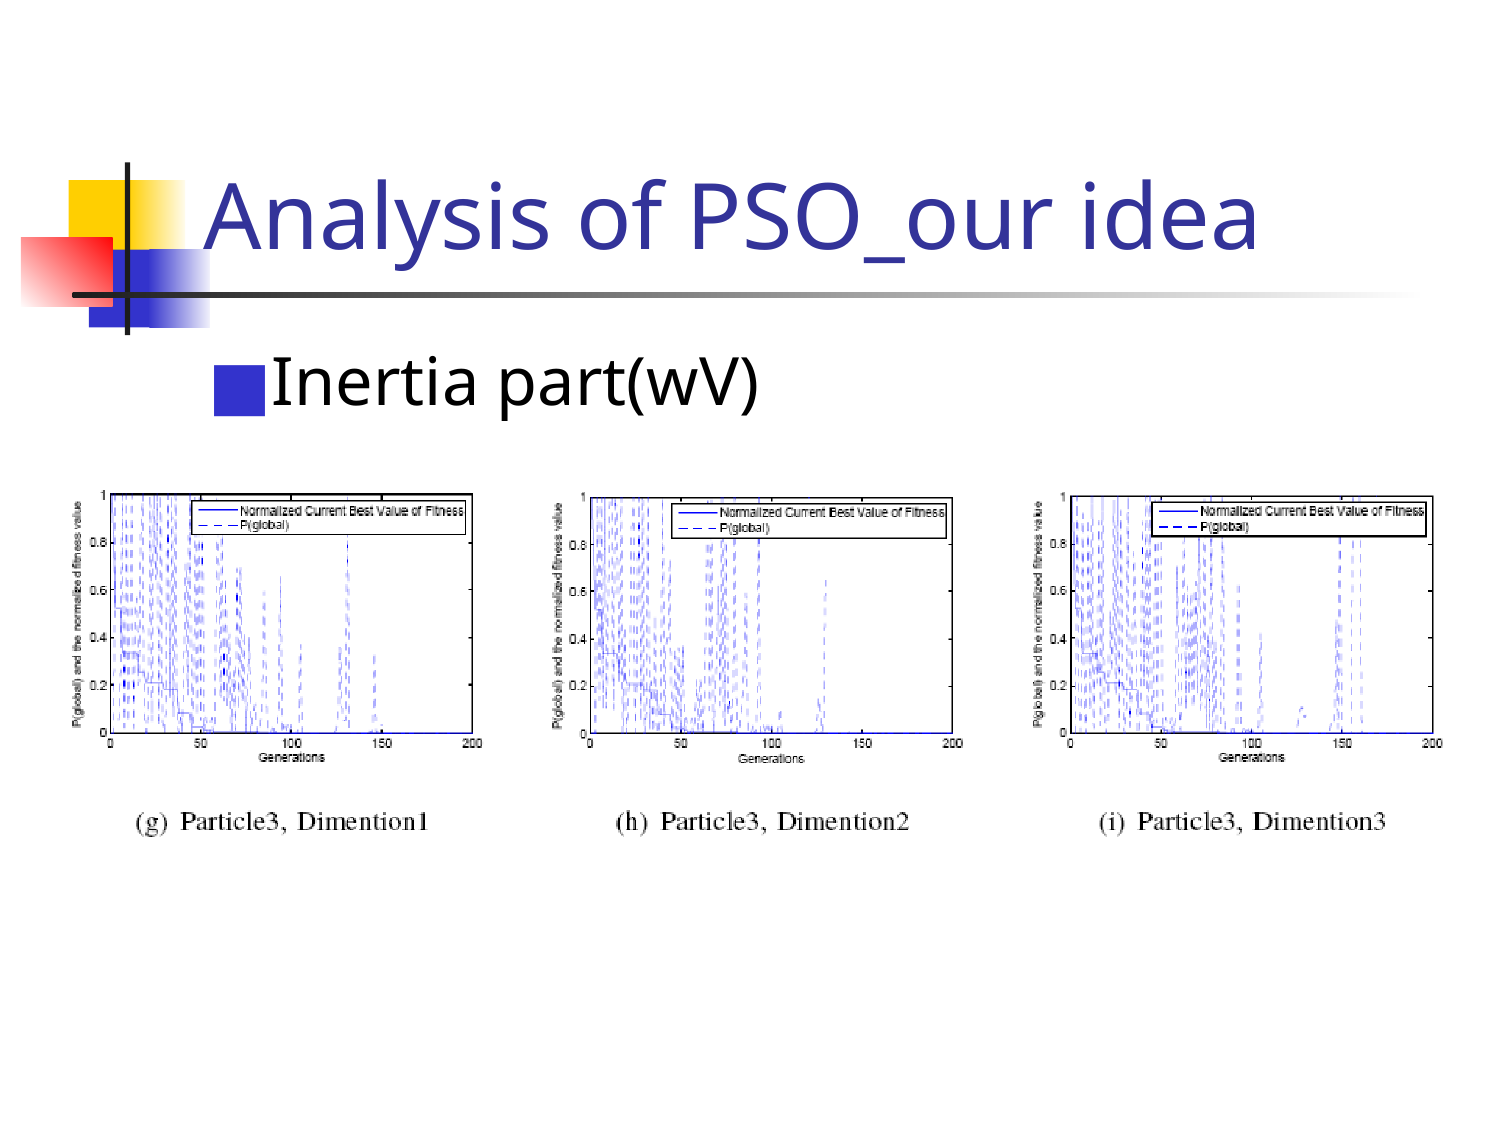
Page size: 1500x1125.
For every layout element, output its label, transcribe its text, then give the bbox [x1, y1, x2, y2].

picture [49, 462, 1461, 863]
title Analysis of PSO_our idea [188, 35, 1468, 275]
list Inertia part(wV) [193, 331, 1469, 1006]
